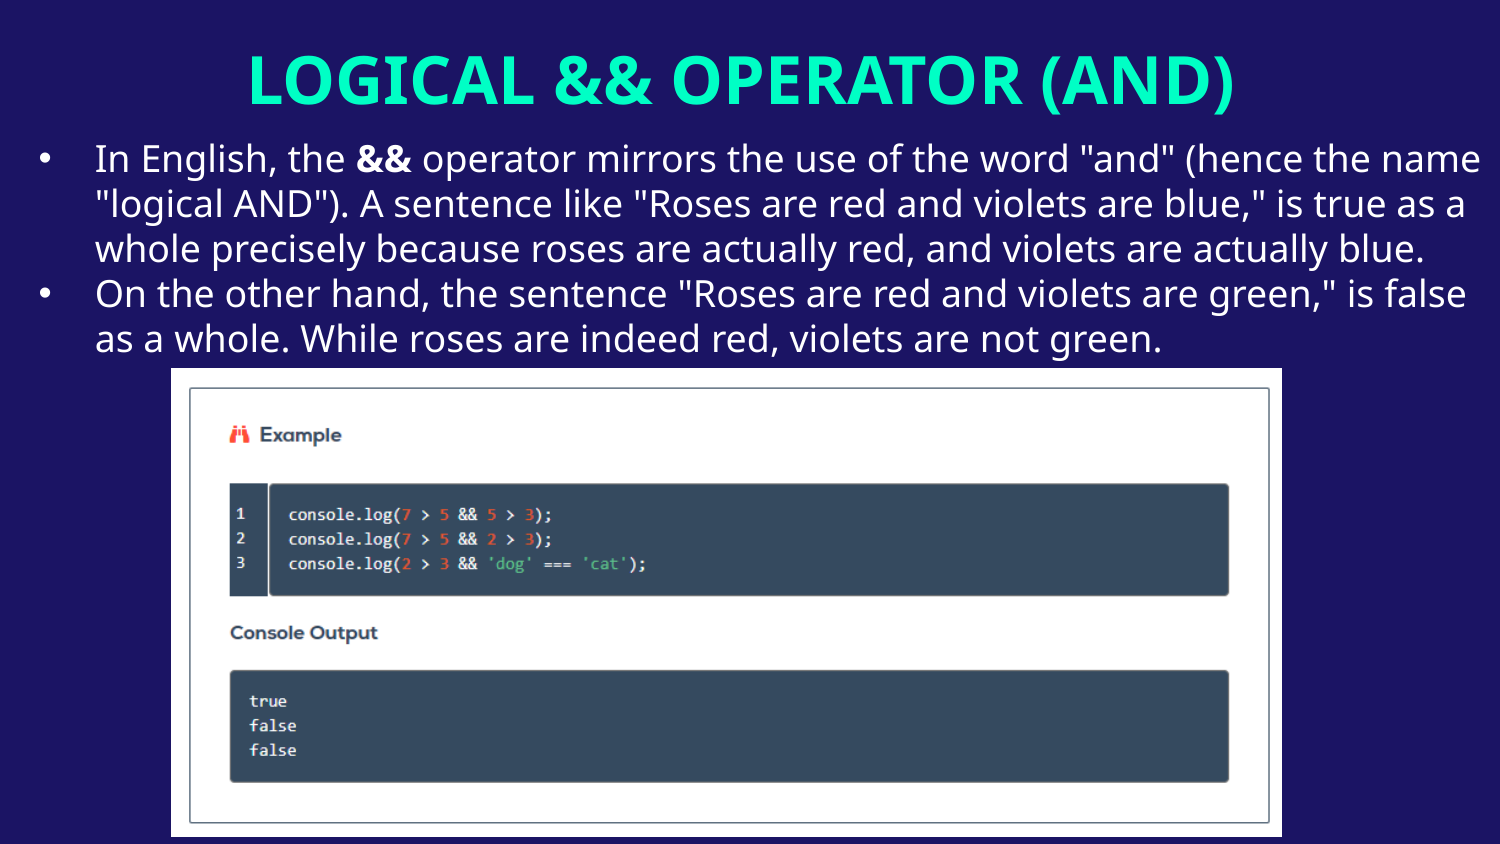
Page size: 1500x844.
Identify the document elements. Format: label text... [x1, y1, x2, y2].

picture [170, 368, 1282, 838]
title LOGICAL && OPERATOR (AND) [200, 22, 1282, 120]
subtitle In English, the && operator mirrors the use of the word "and" (hence the name "logical AND"). A sentence like "Roses are red and violets are blue," is true as a whole precisely because roses are actually red, and violets are actually blue. On the other hand, the sentence "Roses are red and violets are green," is false as a whole. While roses are indeed red, violets are not green. [4, 120, 1500, 661]
